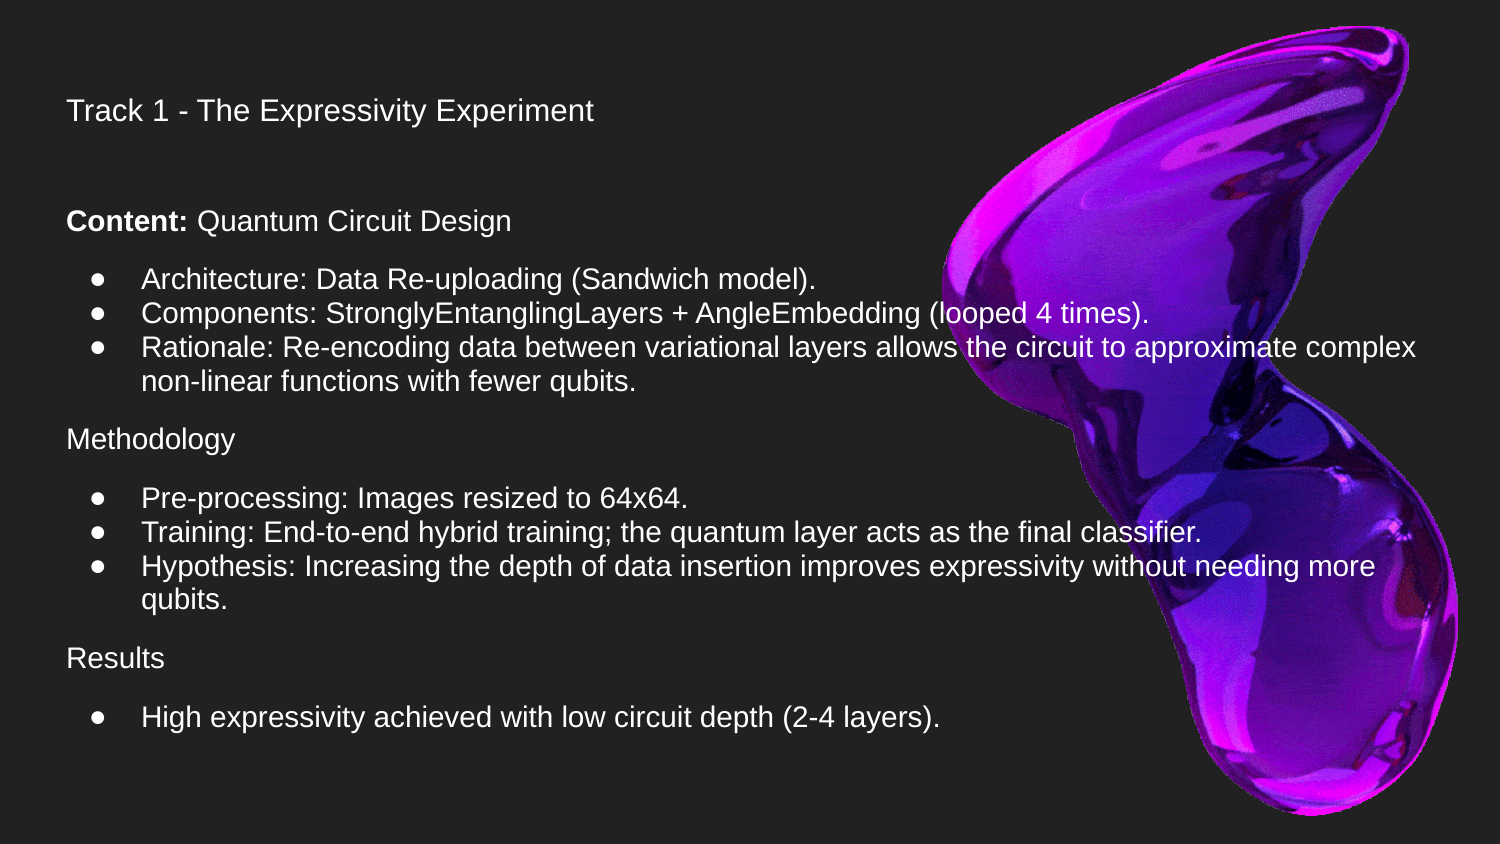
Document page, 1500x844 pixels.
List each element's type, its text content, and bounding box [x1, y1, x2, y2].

title Track 1 - The Expressivity Experiment [51, 72, 936, 167]
picture [941, 24, 1458, 819]
list Content: Quantum Circuit Design Architecture: Data Re-uploading (Sandwich model). Components: StronglyEntanglingLayers + AngleEmbedding (looped 4 times). Rationale: Re-encoding data between variational layers allows the circuit to approximate complex non-linear functions with fewer qubits. Methodology Pre-processing: Images resized to 64x64. Training: End-to-end hybrid training; the quantum layer acts as the final classifier. Hypothesis: Increasing the depth of data insertion improves expressivity without needing more qubits. Results High expressivity achieved with low circuit depth (2-4 layers). [51, 189, 936, 750]
